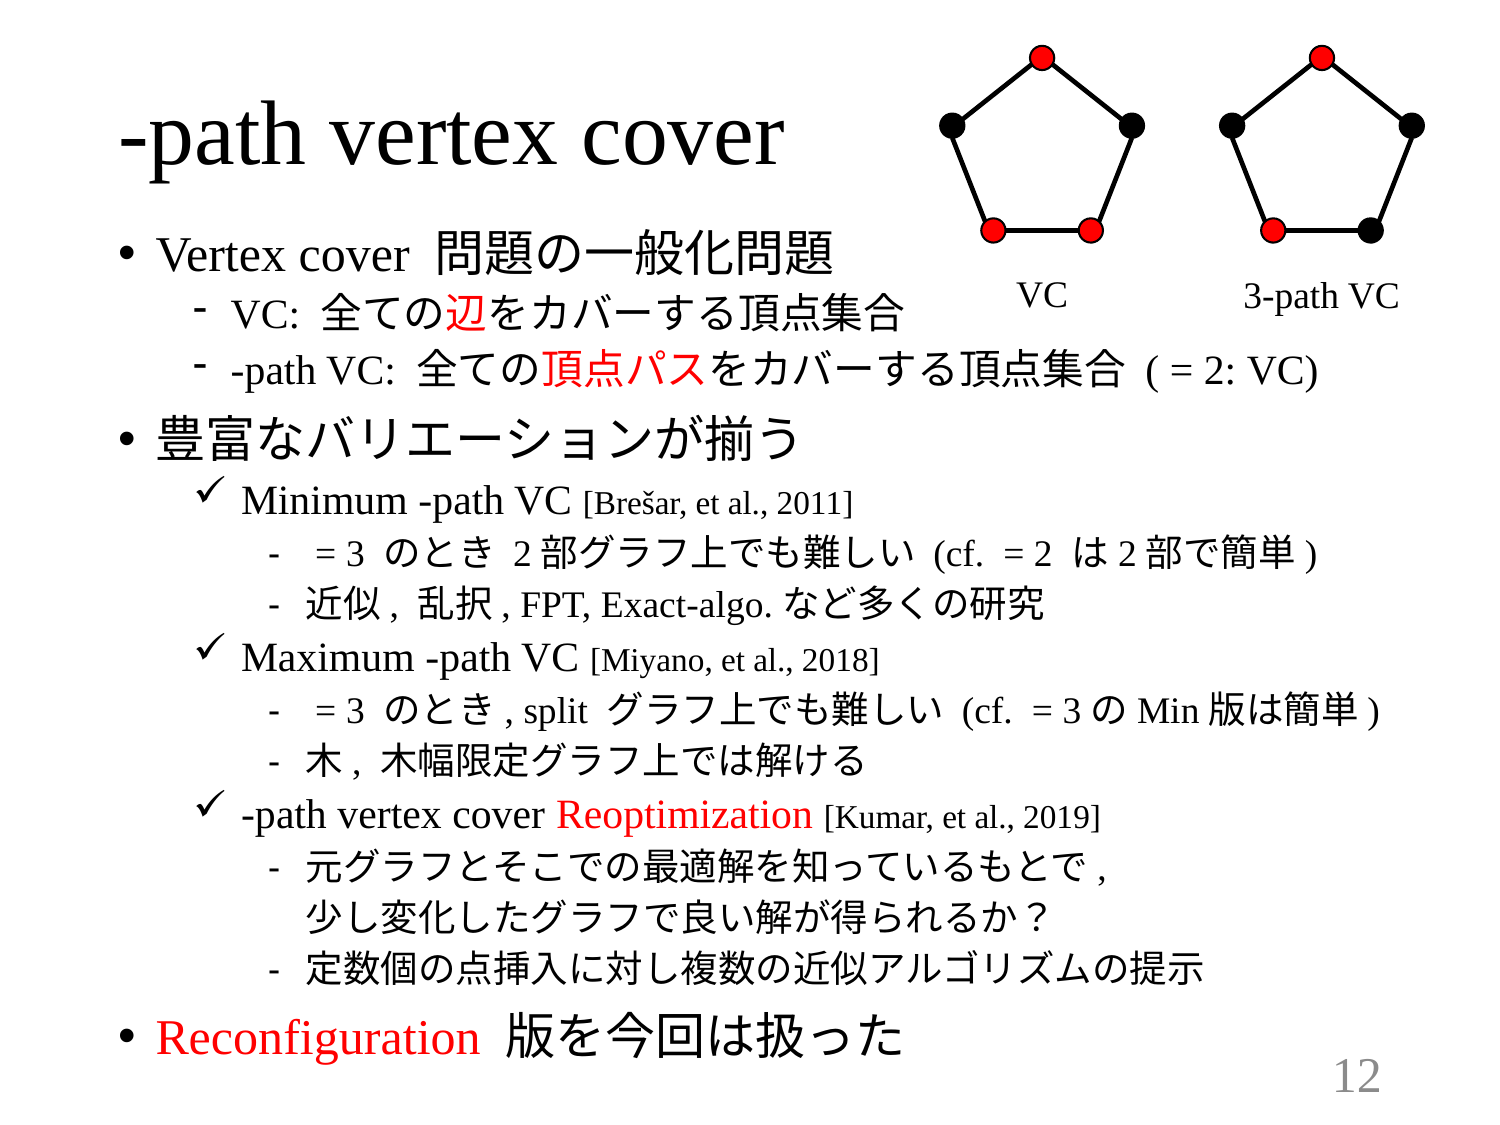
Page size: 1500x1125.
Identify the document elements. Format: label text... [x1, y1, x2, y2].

text_box [939, 116, 962, 139]
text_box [1313, 49, 1421, 135]
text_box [943, 49, 1033, 135]
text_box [952, 137, 994, 243]
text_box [1370, 137, 1412, 243]
text_box VC [1001, 262, 1083, 323]
text_box [1402, 116, 1425, 139]
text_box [1223, 49, 1313, 135]
text_box [1218, 116, 1242, 139]
text_box [1122, 116, 1146, 139]
text_box [1077, 217, 1095, 244]
text_box [1269, 217, 1287, 244]
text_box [1232, 137, 1274, 243]
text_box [1033, 49, 1141, 135]
text_box [1032, 44, 1052, 49]
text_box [1090, 137, 1132, 243]
text_box [989, 217, 1007, 244]
text_box [1357, 217, 1375, 244]
text_box 3-path VC [1228, 264, 1416, 324]
slide_number 12 [1302, 1042, 1397, 1103]
text_box [1312, 44, 1332, 49]
